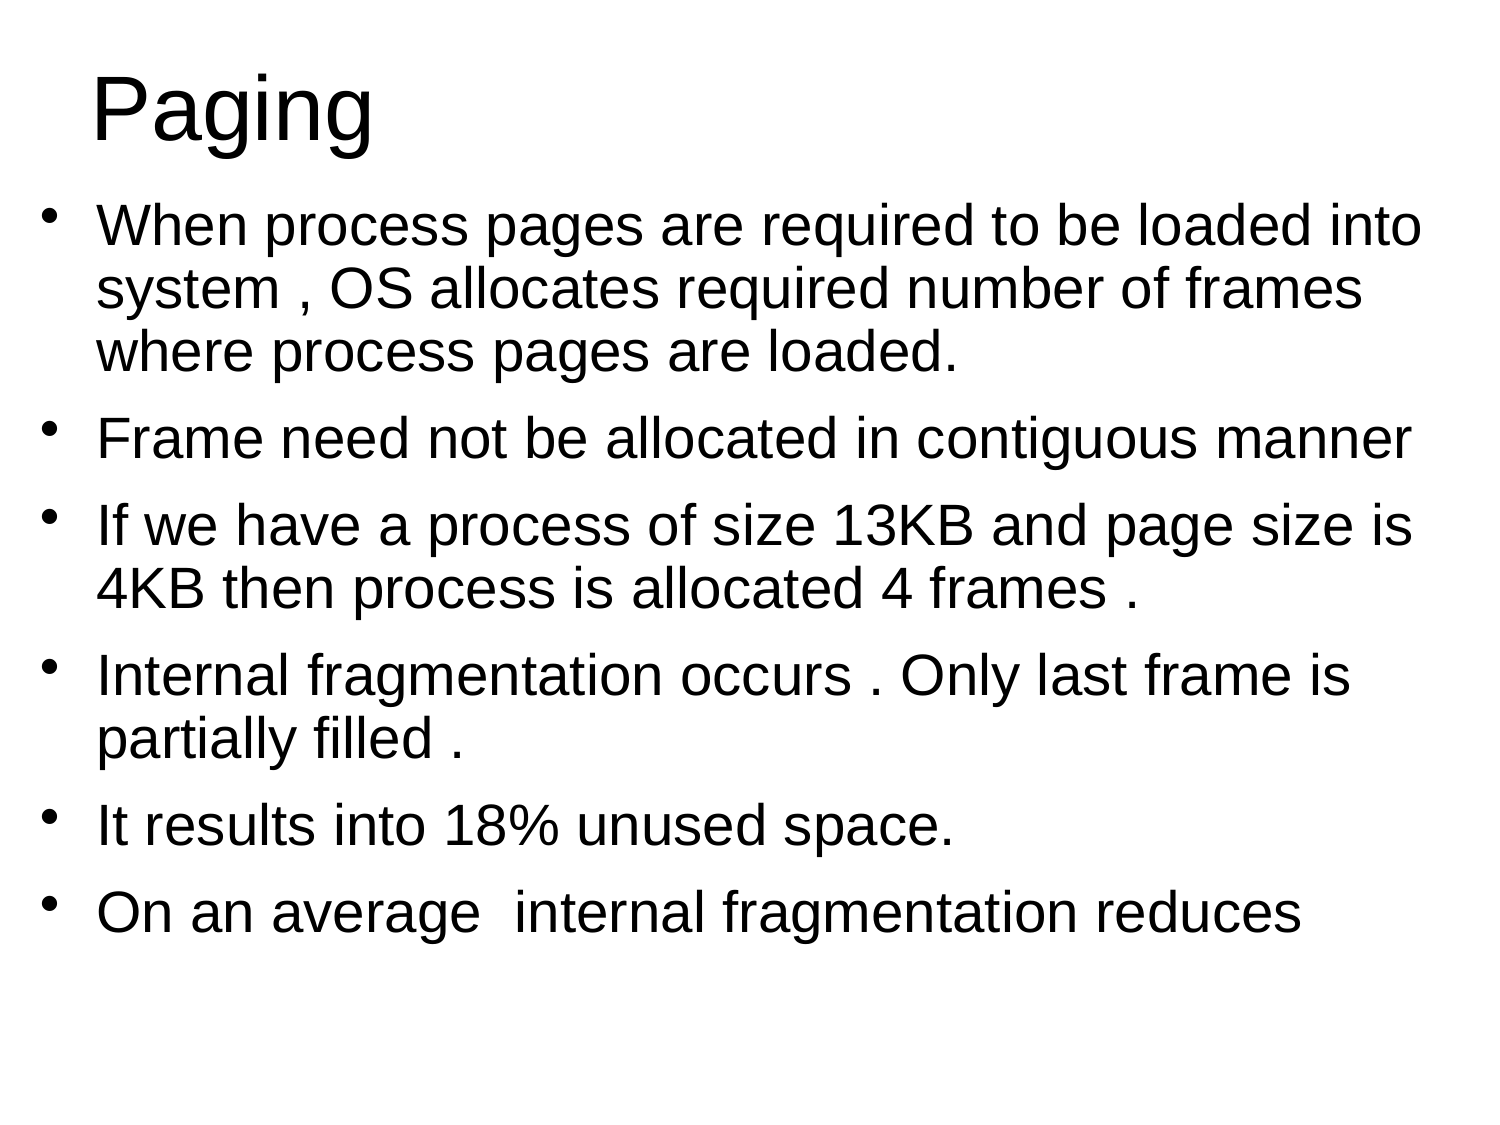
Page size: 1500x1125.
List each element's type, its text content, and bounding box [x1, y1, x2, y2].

title Paging [74, 44, 1426, 163]
list When process pages are required to be loaded into system , OS allocates required number of frames where process pages are loaded. Frame need not be allocated in contiguous manner If we have a process of size 13KB and page size is 4KB then process is allocated 4 frames . Internal fragmentation occurs . Only last frame is partially filled . It results into 18% unused space. On an average internal fragmentation reduces [24, 187, 1463, 1006]
